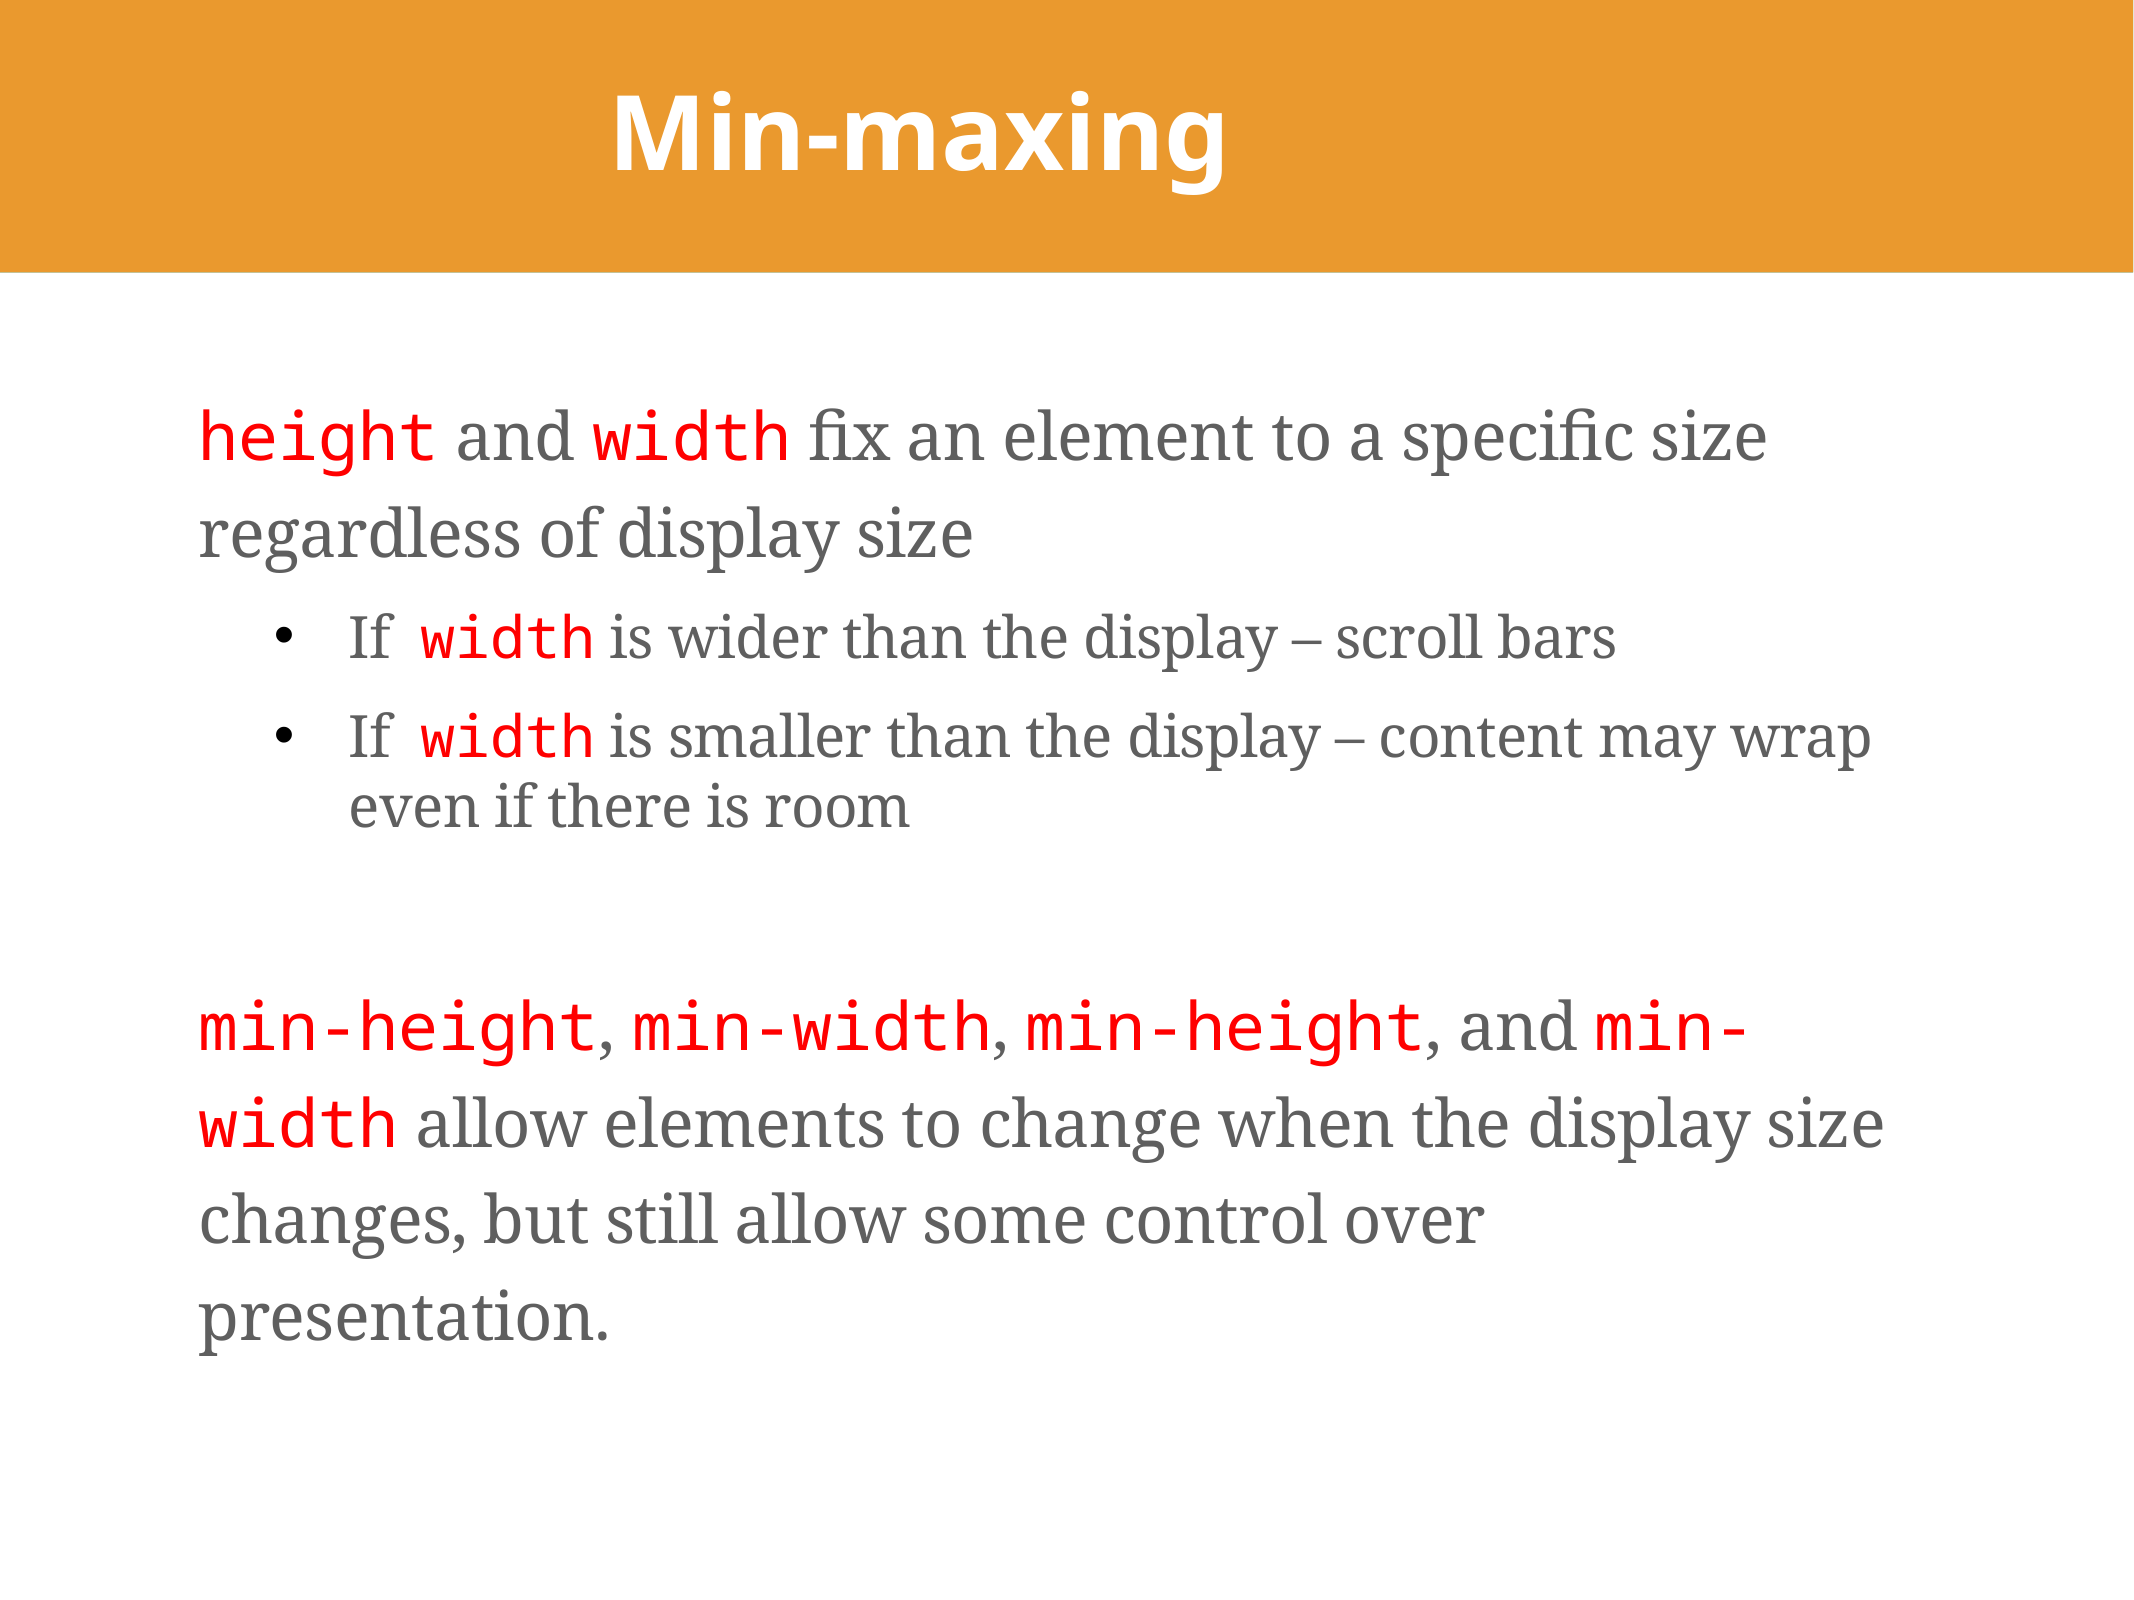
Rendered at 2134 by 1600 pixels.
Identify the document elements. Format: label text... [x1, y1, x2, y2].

text_box height and width fix an element to a specific size regardless of display size If width is wider than the display – scroll bars If width is smaller than the display – content may wrap even if there is room min-height, min-width, min-height, and min-width allow elements to change when the display size changes, but still allow some control over presentation. [196, 377, 2005, 1354]
title Min-maxing [606, 66, 1767, 334]
text_box [0, 0, 2134, 273]
